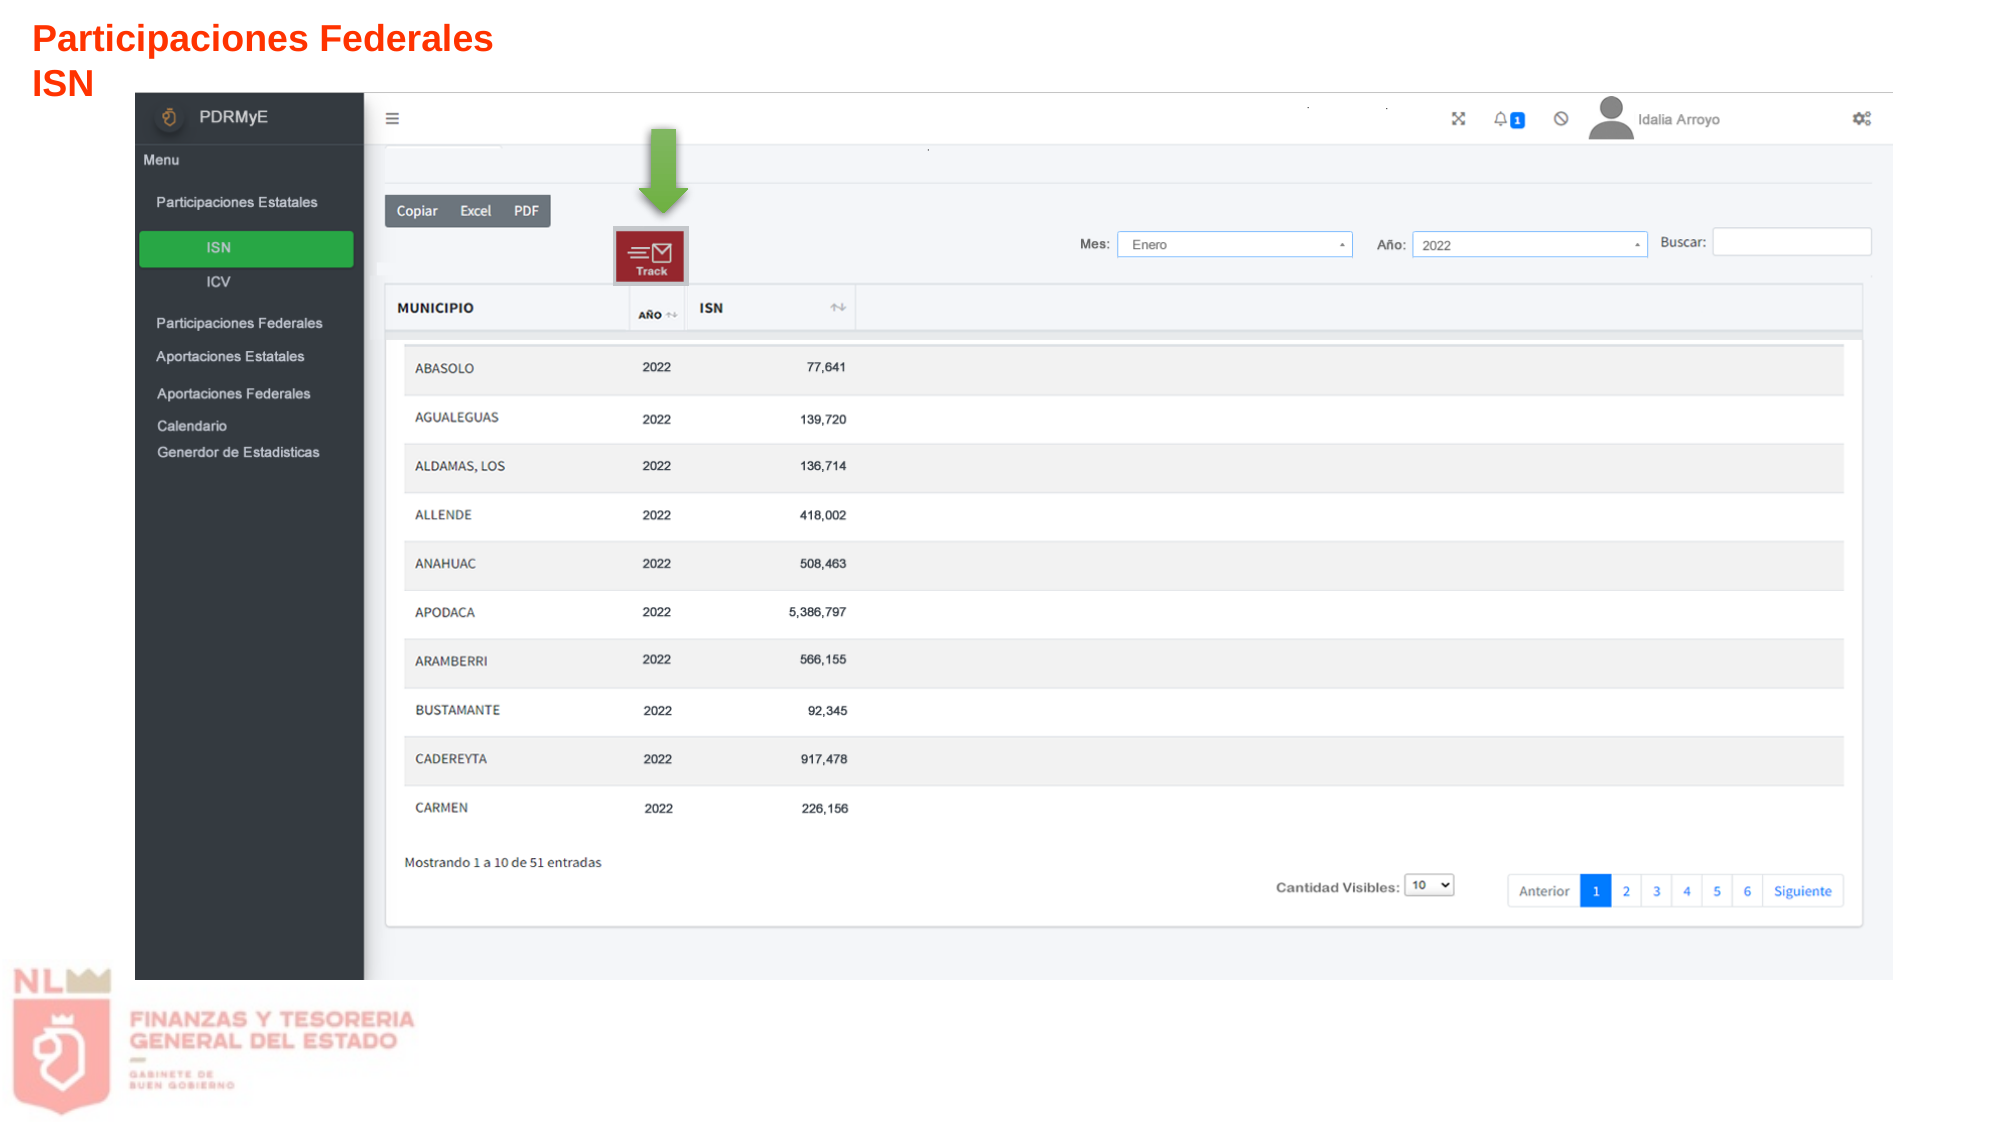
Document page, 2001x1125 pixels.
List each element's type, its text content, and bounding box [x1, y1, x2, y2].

picture [135, 92, 1893, 980]
text_box [2, 958, 420, 1123]
text_box Participaciones Federales ISN [17, 6, 821, 112]
